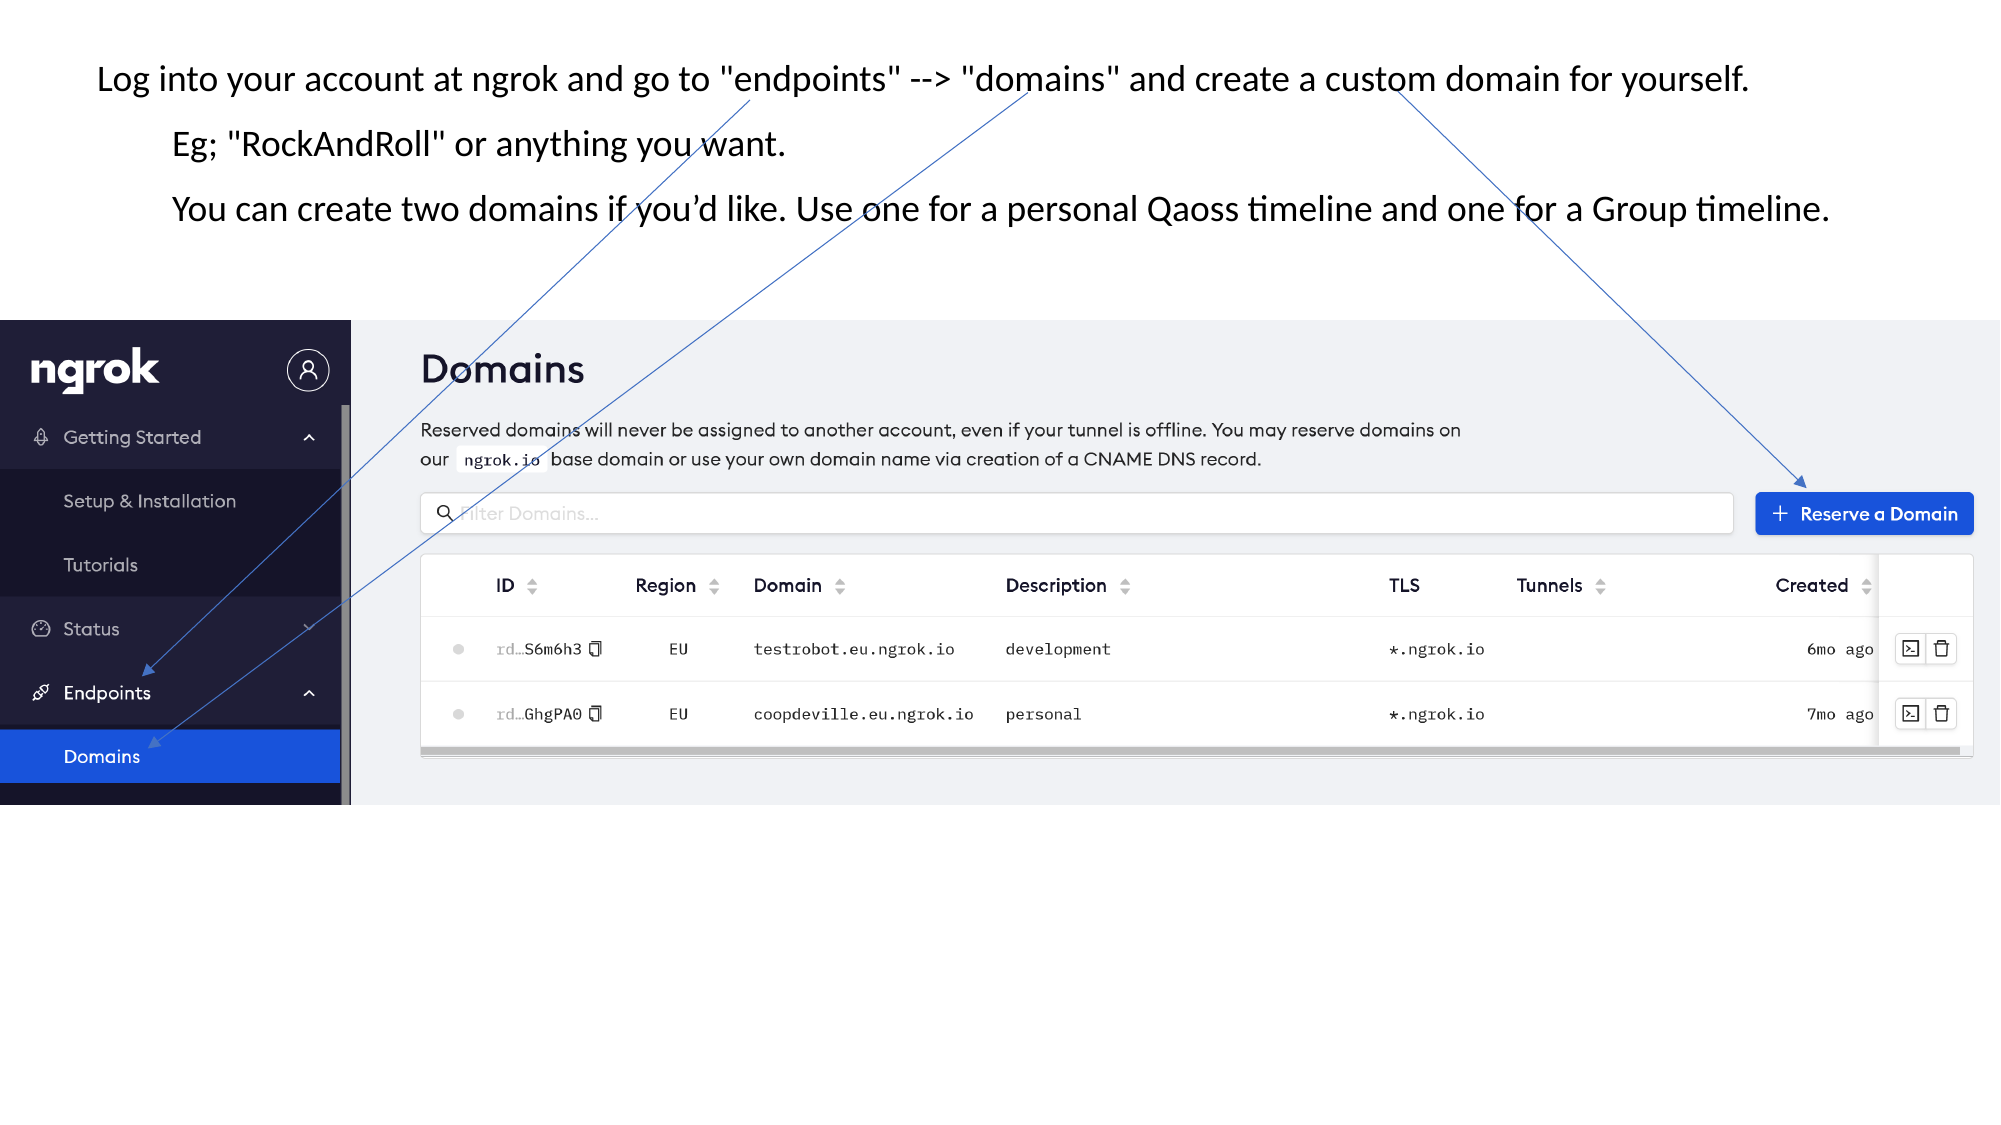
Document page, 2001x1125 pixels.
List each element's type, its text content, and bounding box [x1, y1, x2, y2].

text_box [147, 92, 1028, 749]
picture [0, 319, 2000, 805]
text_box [1397, 91, 1807, 489]
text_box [141, 99, 147, 677]
text_box Log into your account at ngrok and go to "endpoints" --> "domains" and create a custom domain for yourself. Eg; "RockAndRoll" or anything you want. You can create two domains if you’d like. Use one for a personal Qaoss timeline and one for a Group timeline. [82, 43, 1961, 237]
